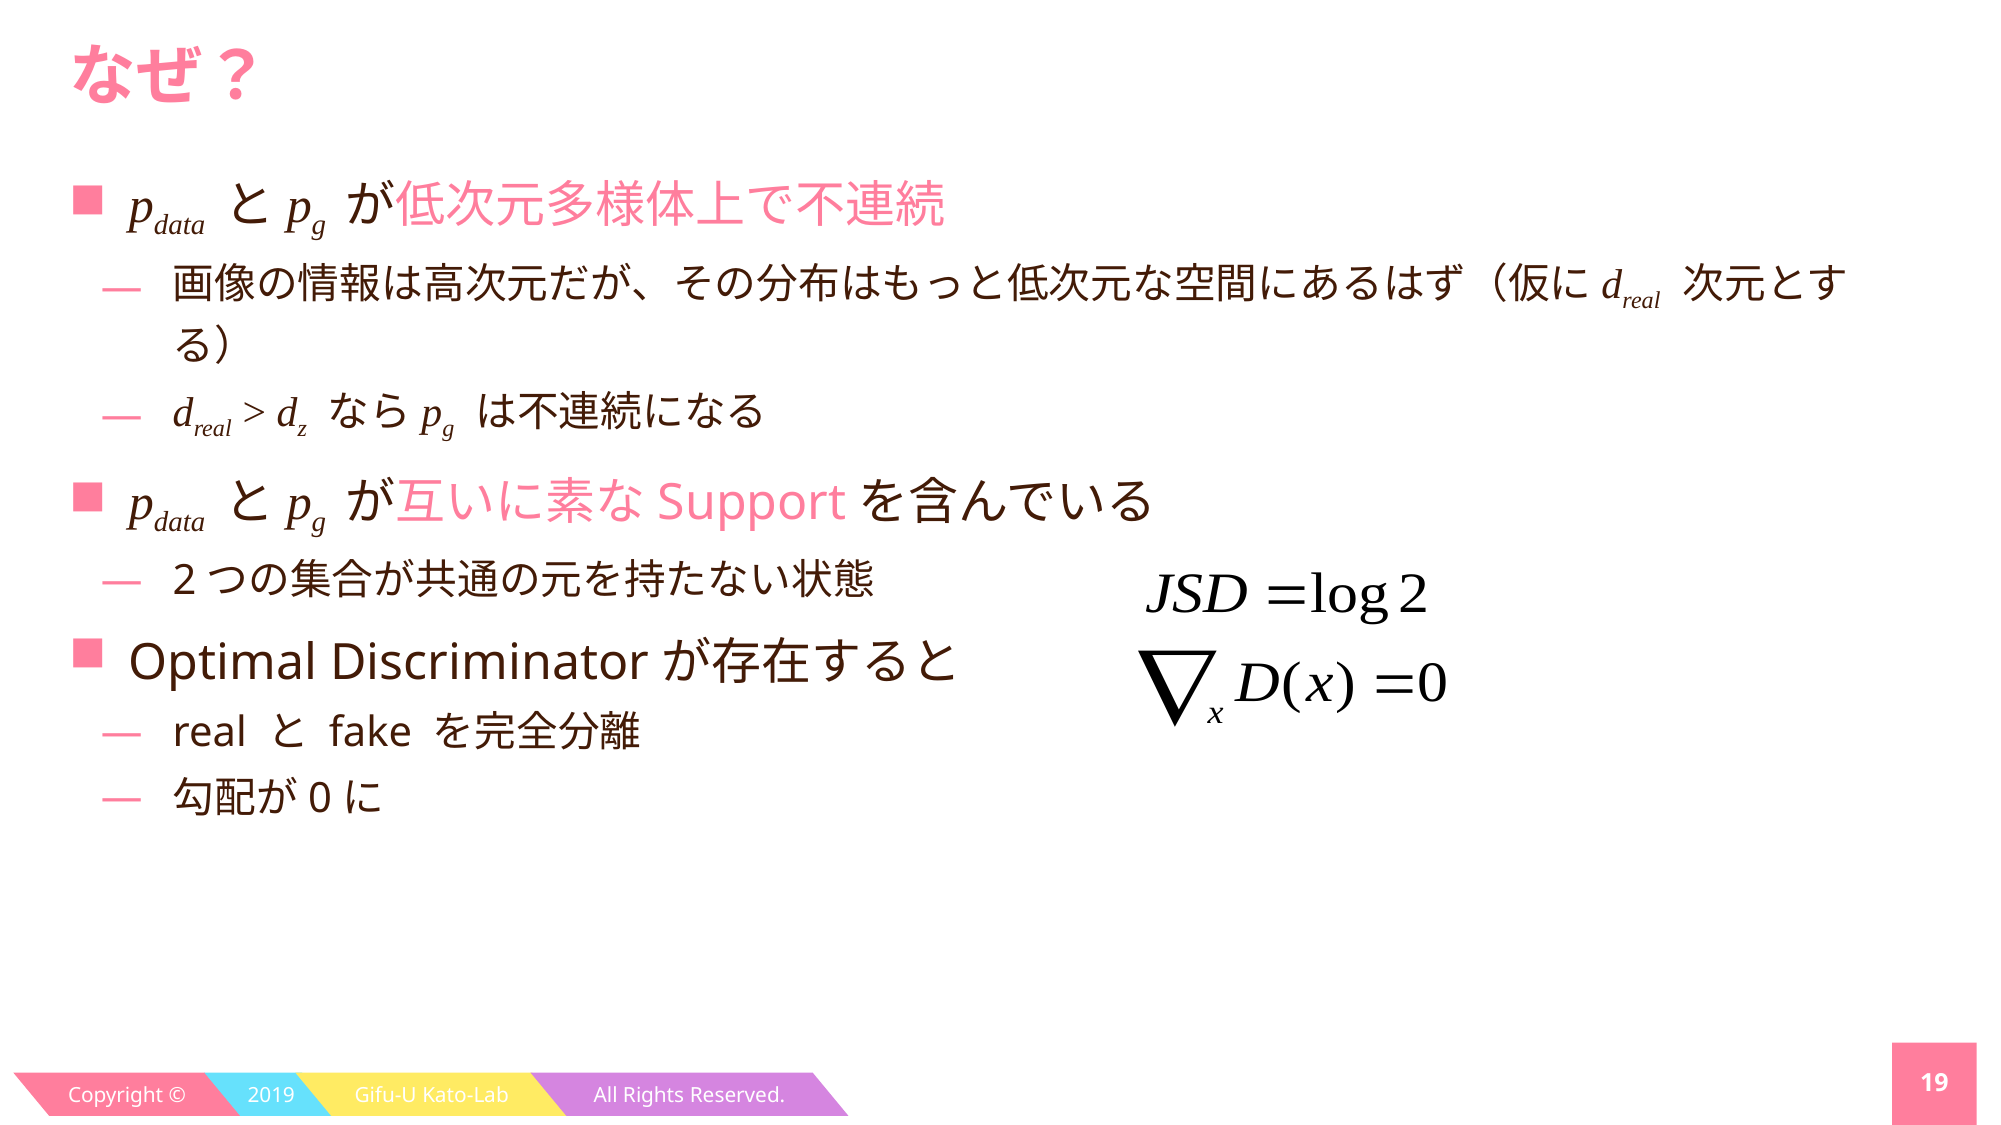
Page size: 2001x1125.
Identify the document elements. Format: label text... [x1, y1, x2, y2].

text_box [1132, 562, 1458, 734]
slide_number 19 [1900, 1053, 1968, 1114]
list pdata とpg が低次元多様体上で不連続 画像の情報は高次元だが、その分布はもっと低次元な空間にあるはず（仮にdreal 次元とする） dreal > dz ならpg は不連続になる pdata とpg が互いに素なSupportを含んでいる 2つの集合が共通の元を持たない状態 Optimal Discriminatorが存在すると real と fake を完全分離 勾配が0に [54, 158, 1946, 1014]
title なぜ？ [54, 33, 1946, 123]
